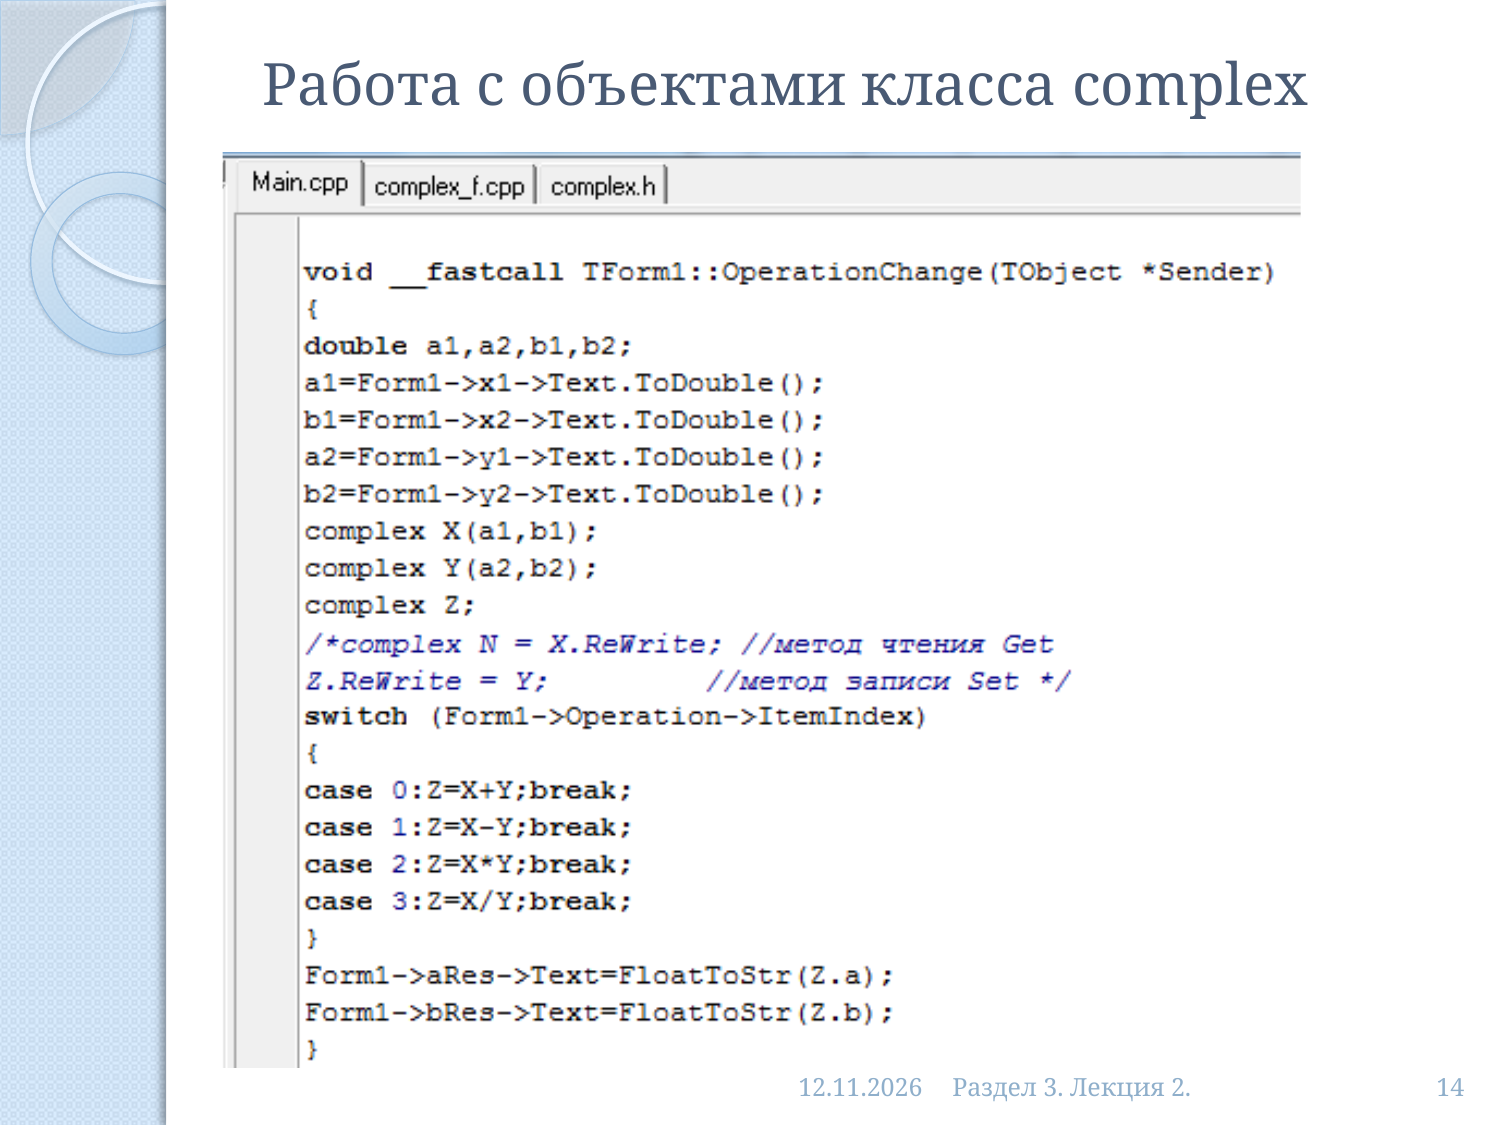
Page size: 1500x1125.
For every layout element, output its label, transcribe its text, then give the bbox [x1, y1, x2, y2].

footer Раздел 3. Лекция 2. [937, 1034, 1413, 1113]
title Работа с объектами класса complex [46, 11, 1500, 153]
picture [222, 152, 1301, 1068]
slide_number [587, 1078, 937, 1113]
slide_number 14 [1413, 1034, 1488, 1113]
